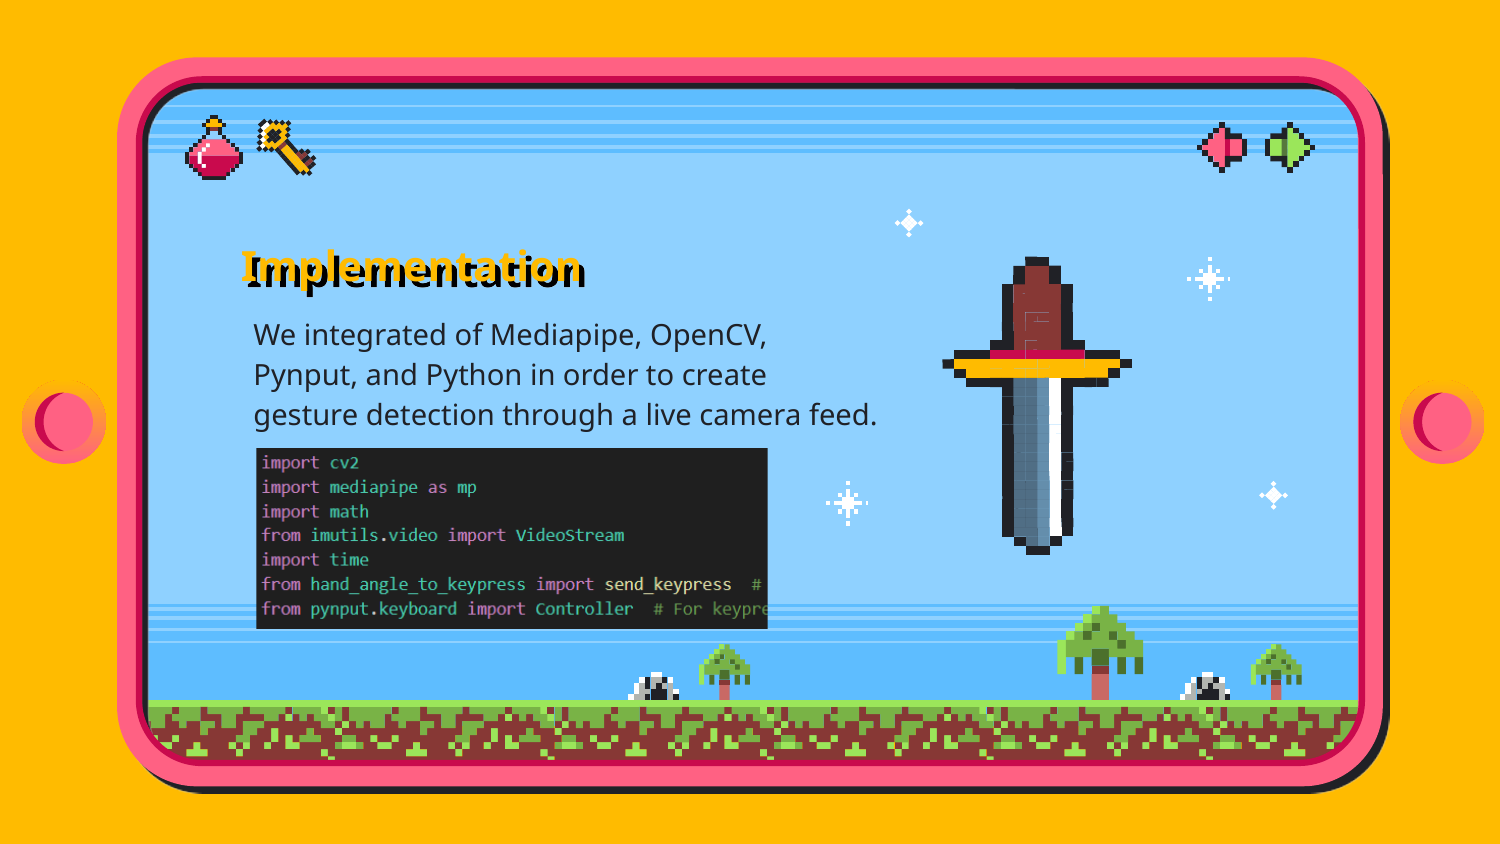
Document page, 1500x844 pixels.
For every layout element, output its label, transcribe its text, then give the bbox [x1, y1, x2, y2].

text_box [1264, 121, 1316, 174]
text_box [1196, 121, 1248, 174]
picture [255, 447, 768, 629]
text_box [1263, 484, 1285, 506]
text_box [1186, 256, 1230, 302]
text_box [1179, 671, 1231, 701]
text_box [1056, 605, 1144, 701]
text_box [1250, 644, 1302, 701]
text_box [887, 310, 1187, 501]
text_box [256, 118, 317, 177]
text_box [184, 114, 244, 181]
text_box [627, 671, 679, 701]
title Implementation [225, 217, 841, 312]
list We integrated of Mediapipe, OpenCV, Pynput, and Python in order to create gesture detection through a live camera feed. [238, 296, 895, 571]
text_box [825, 480, 869, 526]
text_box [898, 212, 920, 234]
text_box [699, 644, 751, 701]
